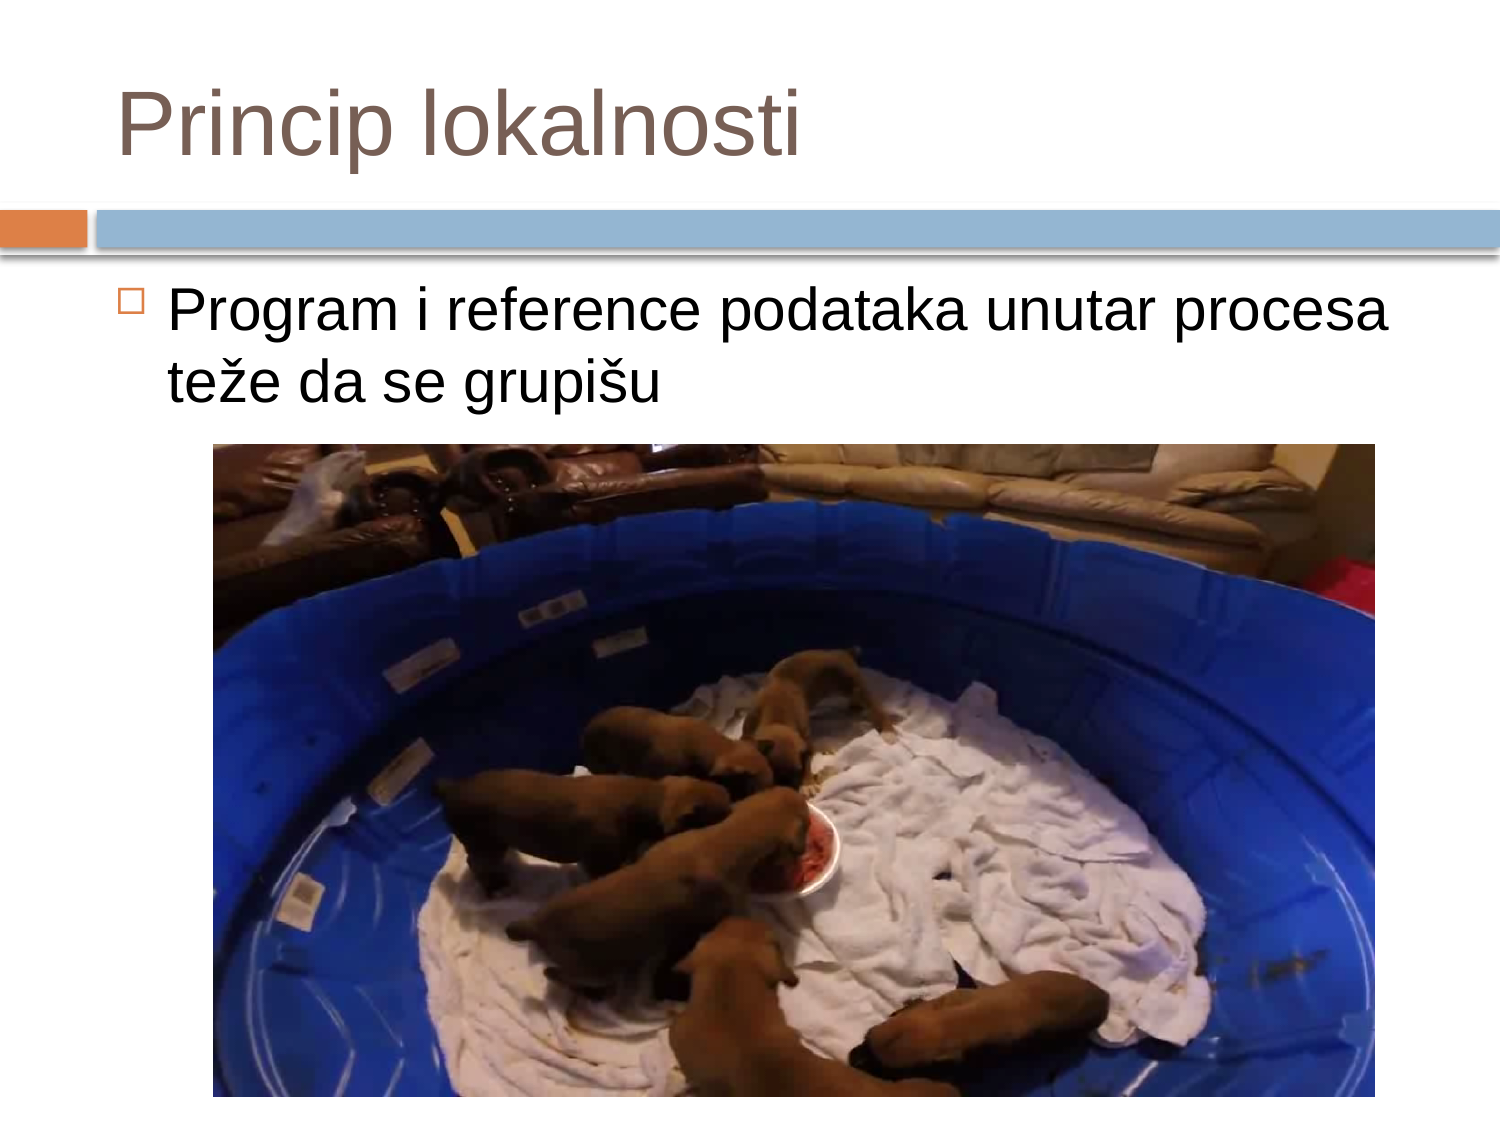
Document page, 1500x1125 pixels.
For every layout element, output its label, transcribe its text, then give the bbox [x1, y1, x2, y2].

list Program i reference podataka unutar procesa teže da se grupišu [100, 262, 1438, 1000]
title Princip lokalnosti [100, 37, 1438, 200]
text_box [212, 443, 1376, 1098]
